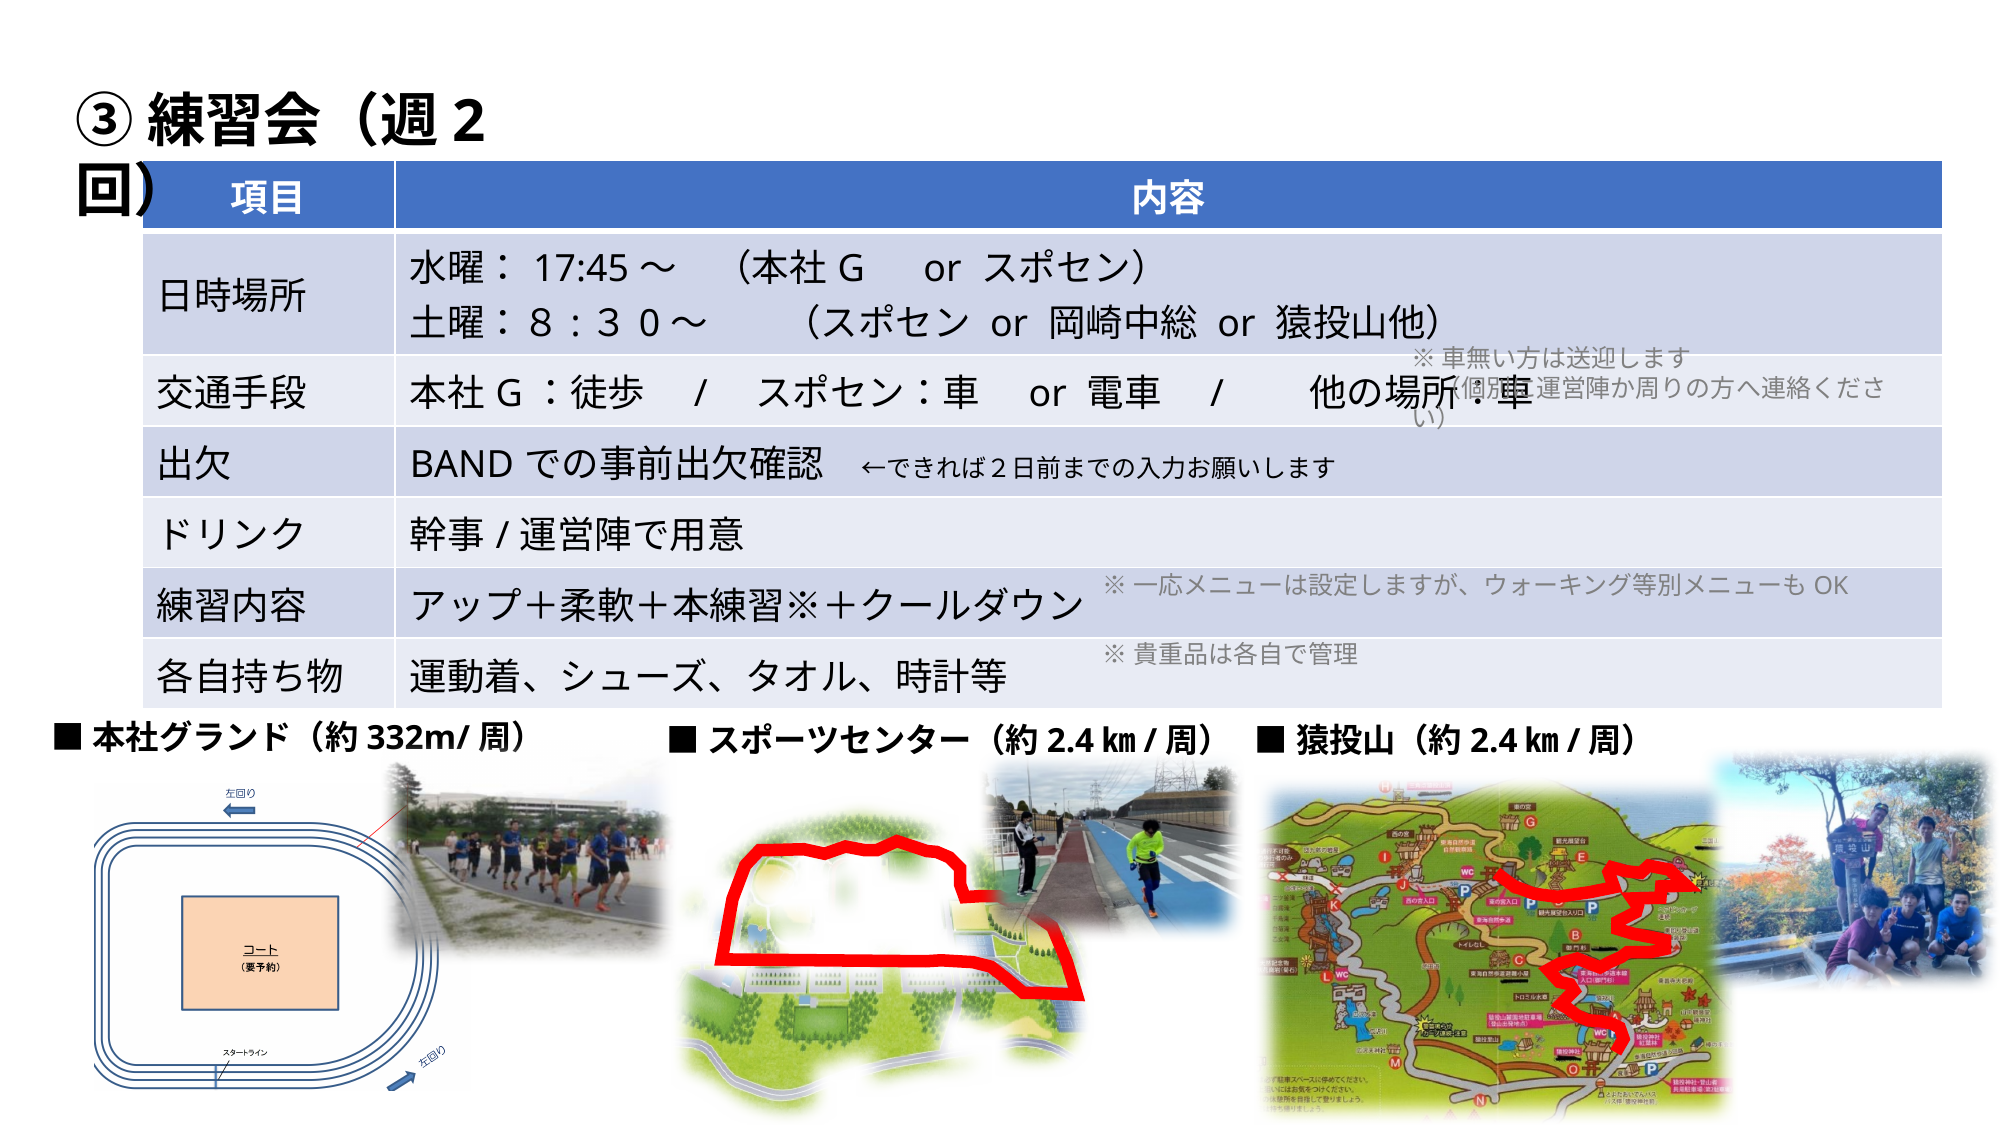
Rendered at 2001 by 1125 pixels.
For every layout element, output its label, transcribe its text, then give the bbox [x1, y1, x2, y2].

table_cell 日時場所 [143, 234, 394, 354]
text_box ※貴重品は各自で管理 [1088, 630, 1906, 676]
table_cell 交通手段 [143, 356, 394, 425]
text_box ■スポーツセンター（約2.4㎞/周） [651, 712, 1239, 767]
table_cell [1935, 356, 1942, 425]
table_cell 練習内容 [143, 568, 394, 637]
text_box ※車無い方は送迎します （個別に運営陣か周りの方へ連絡ください） [1396, 334, 1935, 440]
text_box ■本社グランド（約332m/周） [36, 708, 560, 764]
table_cell 出欠 [143, 427, 394, 496]
table_cell ドリンク [143, 498, 394, 567]
table_cell 幹事/運営陣で用意 [396, 498, 1942, 567]
text_box ■猿投山（約2.4㎞/周） [1239, 711, 1670, 767]
picture [94, 738, 1246, 1125]
table_header 内容 [596, 161, 1942, 228]
picture [1254, 745, 2000, 1125]
table_cell アップ＋柔軟＋本練習※＋クールダウン [396, 568, 1942, 637]
table_cell 運動着、シューズ、タオル、時計等 [396, 639, 1942, 708]
text_box ③練習会（週2回） [60, 75, 596, 231]
table_cell 水曜：17:45～ （本社G or スポセン） 土曜：８:３0～ （スポセン or 岡崎中総 or 猿投山他） [396, 234, 1942, 354]
table_cell BANDでの事前出欠確認 ←できれば２日前までの入力お願いします [396, 427, 1942, 496]
table_cell 本社G：徒歩 / スポセン：車 or 電車 / 他の場所：車 [396, 356, 1396, 425]
table_cell 各自持ち物 [143, 639, 394, 708]
text_box ※一応メニューは設定しますが、ウォーキング等別メニューもOK [1088, 562, 1906, 608]
